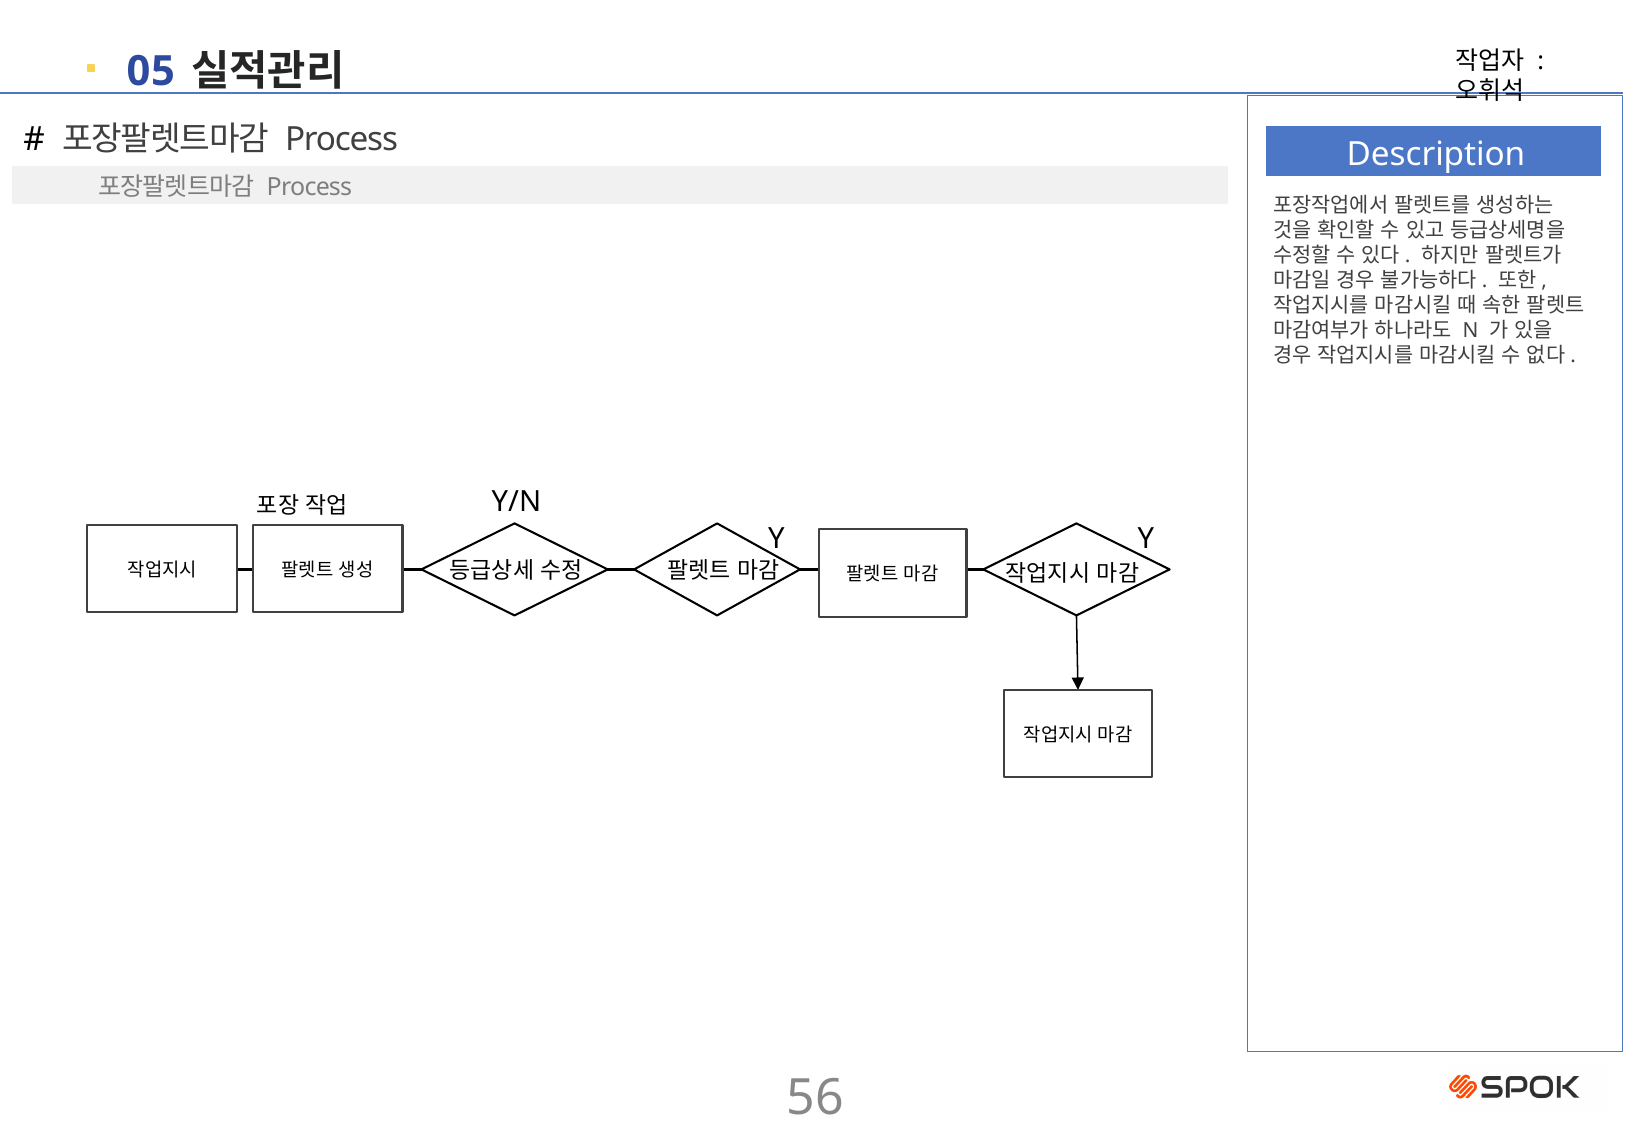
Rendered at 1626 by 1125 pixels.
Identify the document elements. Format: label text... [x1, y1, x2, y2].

slide_number 56 [483, 1064, 1142, 1125]
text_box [11, 166, 1229, 205]
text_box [87, 42, 408, 92]
picture [1449, 1060, 1610, 1114]
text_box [0, 92, 1623, 1052]
text_box 작업자 : 오휘석 [1440, 37, 1625, 94]
slide_number 89 [1073, 619, 1078, 693]
